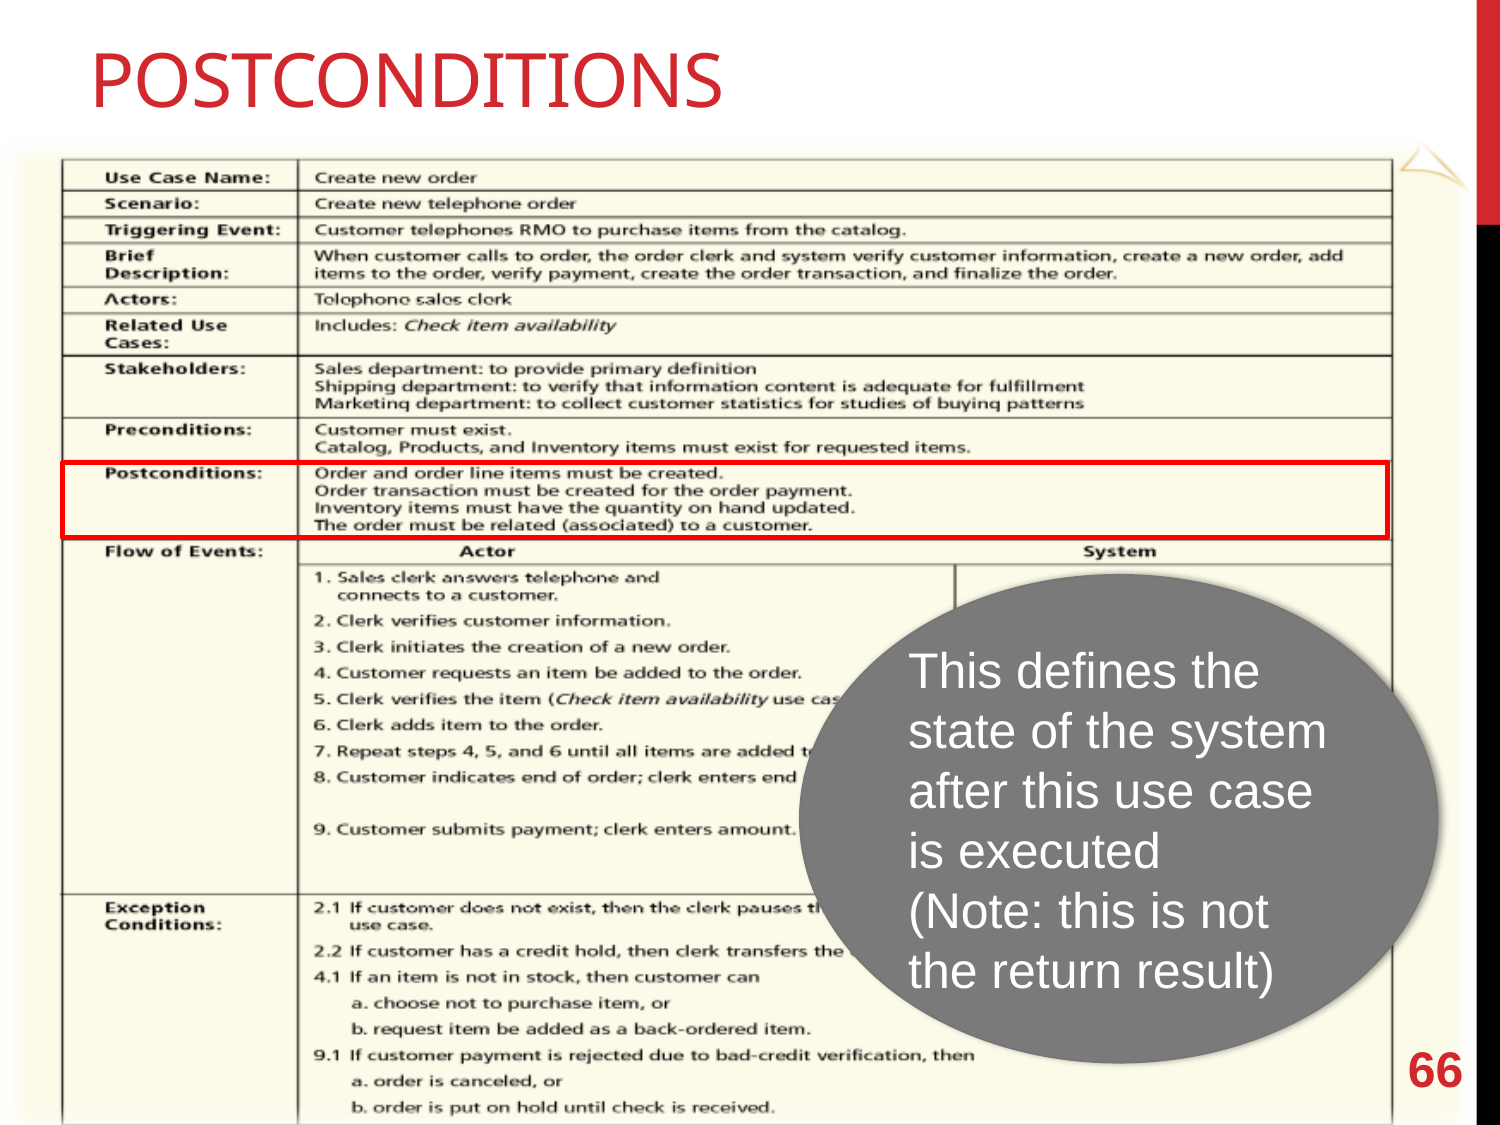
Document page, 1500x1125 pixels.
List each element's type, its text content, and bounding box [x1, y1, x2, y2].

picture [0, 136, 1476, 1125]
text_box Postconditions [75, 24, 1463, 131]
